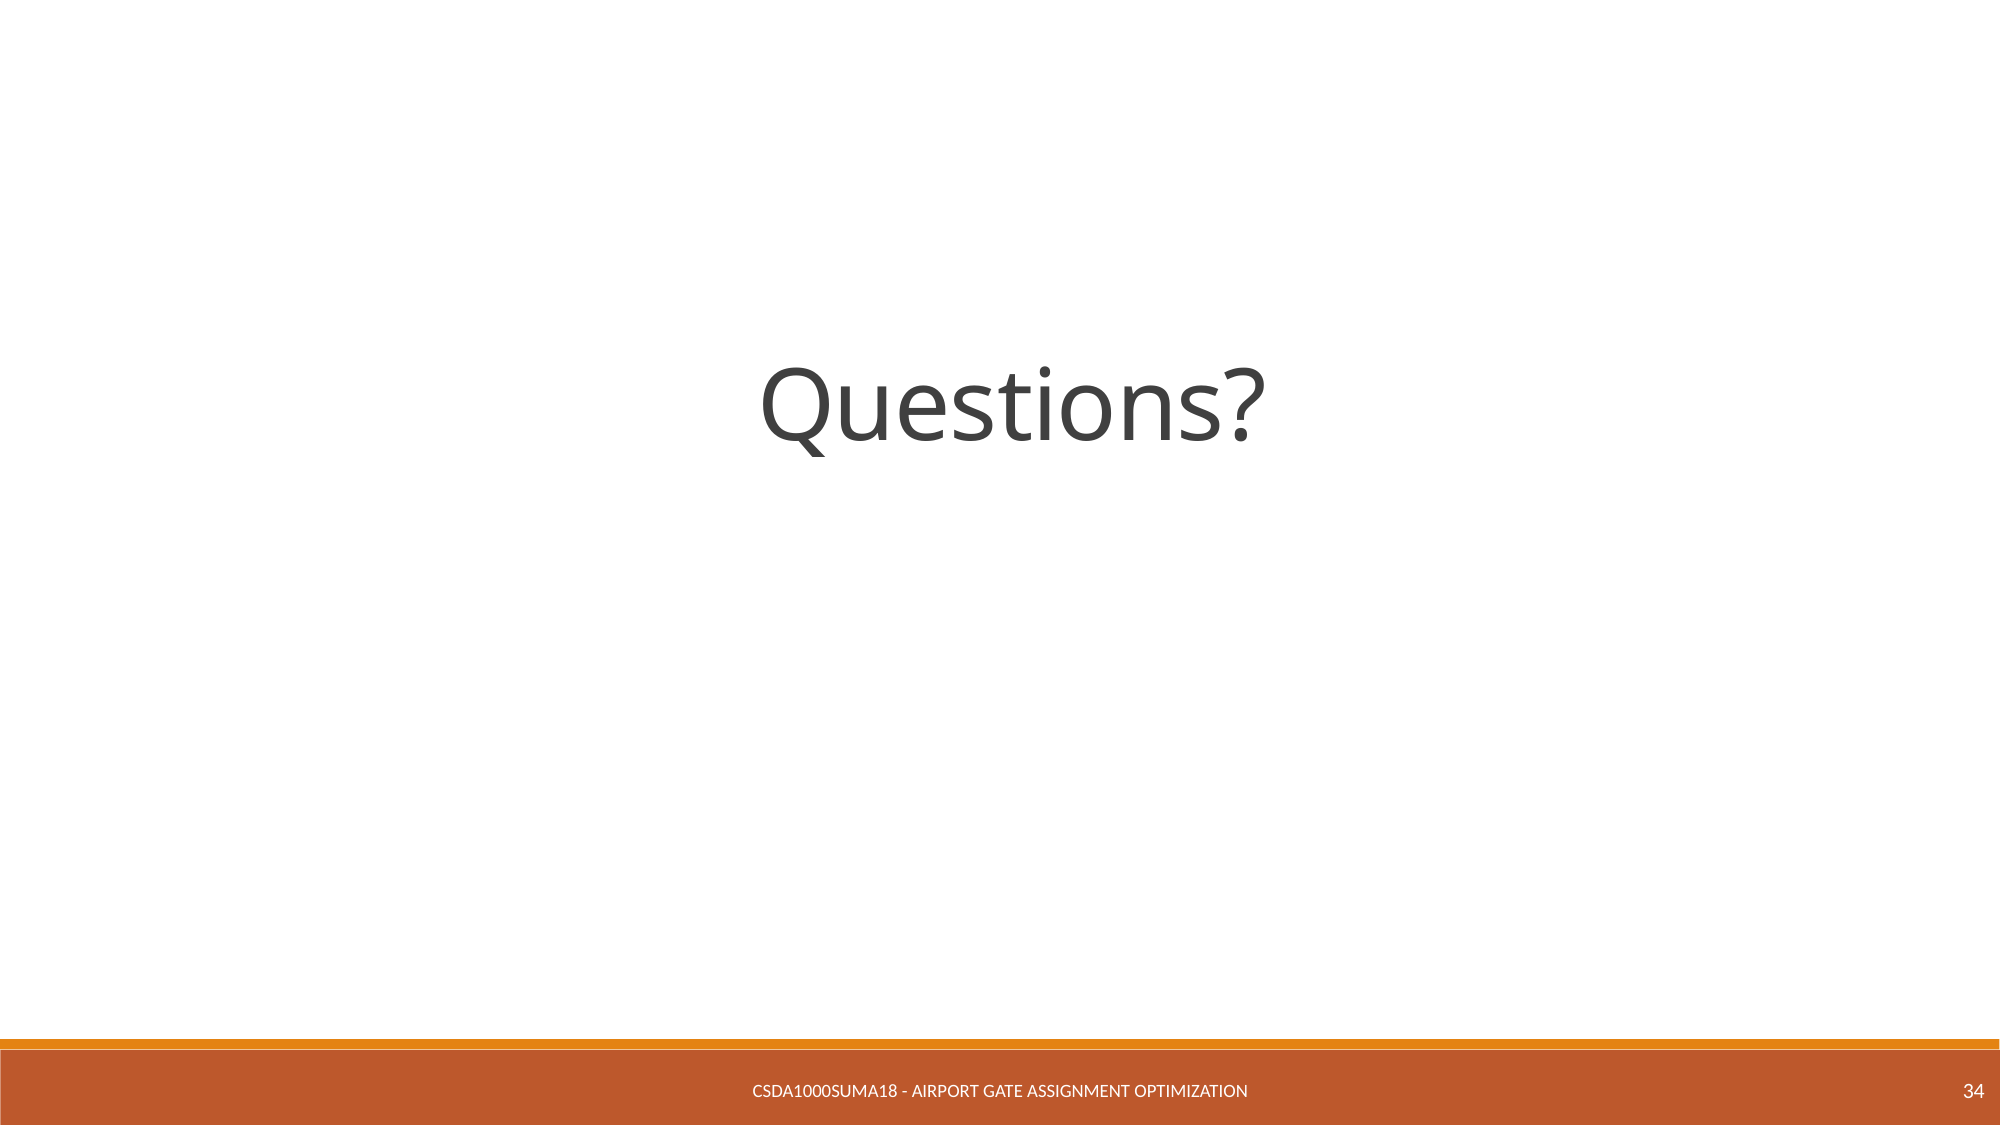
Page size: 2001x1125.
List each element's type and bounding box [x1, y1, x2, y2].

slide_number [1784, 1059, 2000, 1120]
title [12, 230, 2000, 469]
footer [604, 1059, 1396, 1120]
